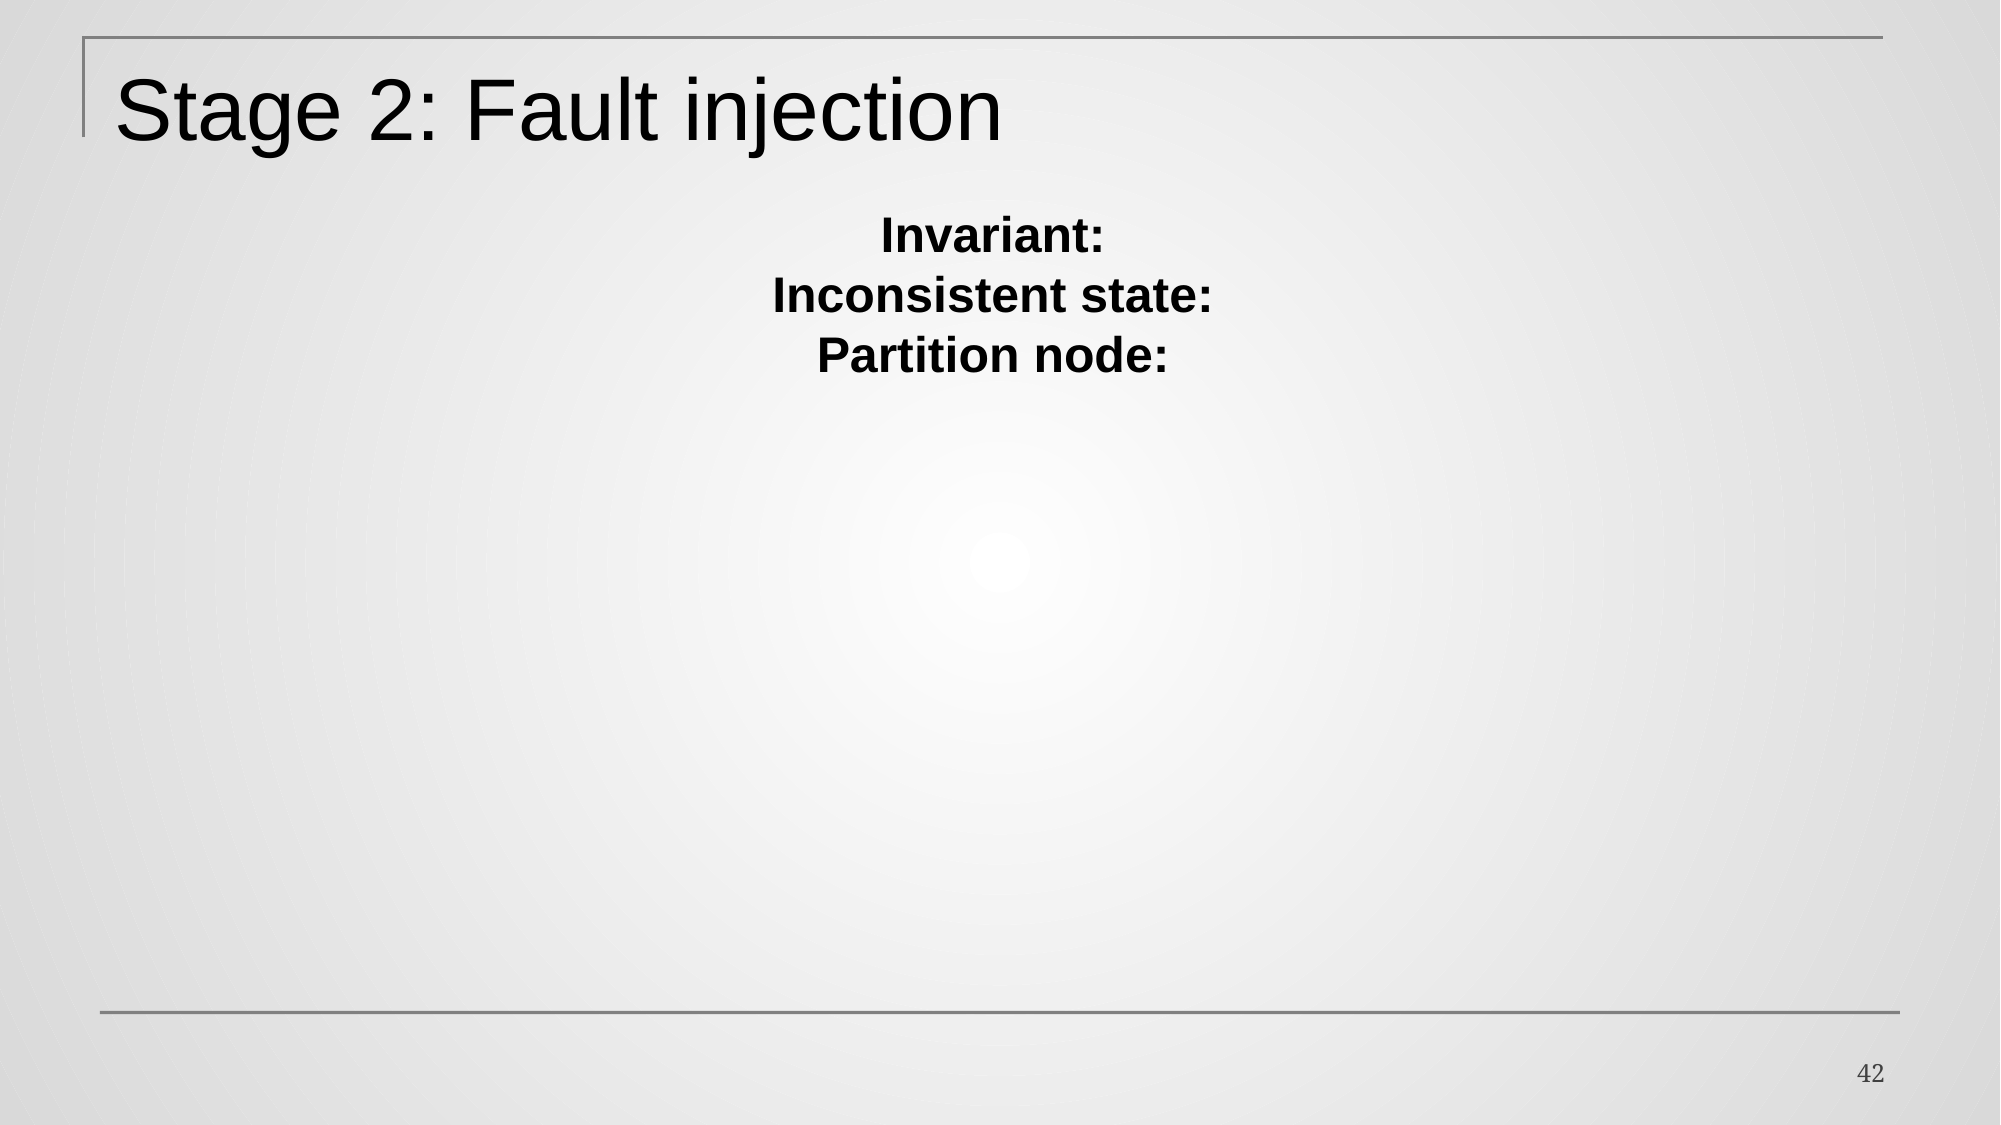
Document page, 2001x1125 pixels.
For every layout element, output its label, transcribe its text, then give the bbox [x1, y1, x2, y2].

title Stage 2: Fault injection [99, 45, 1900, 233]
slide_number 42 [1433, 1023, 1901, 1100]
